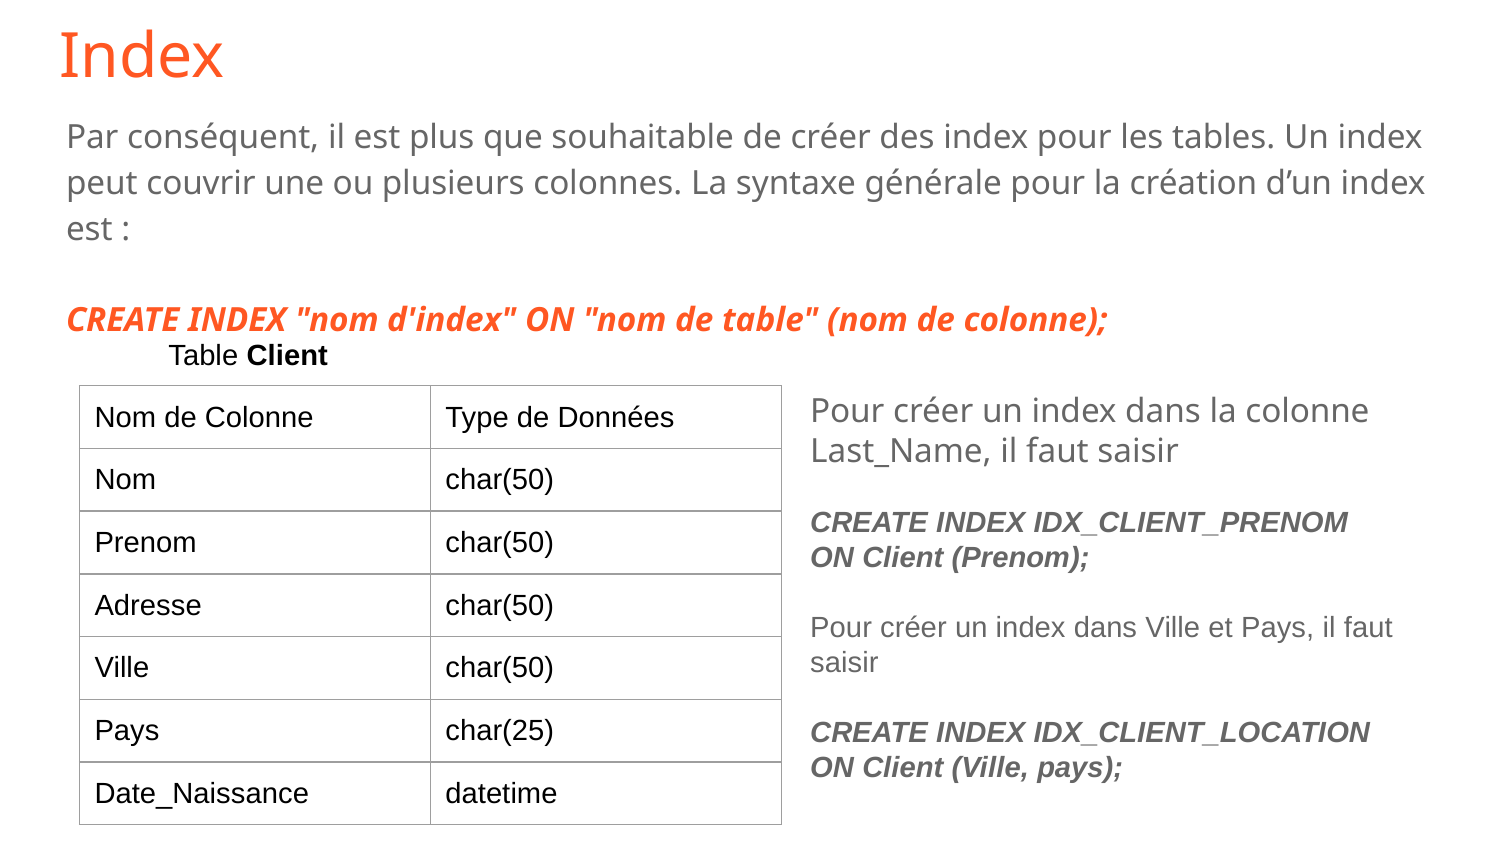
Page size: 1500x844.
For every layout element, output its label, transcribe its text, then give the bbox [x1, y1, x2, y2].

table_cell Ville [80, 637, 430, 699]
table_header Type de Données [431, 386, 781, 448]
table_cell Date_Naissance [80, 763, 430, 824]
table_header Nom de Colonne [80, 386, 430, 448]
text_box Pour créer un index dans la colonne Last_Name, il faut saisir CREATE INDEX IDX_CLIENT_PRENOM ON Client (Prenom); Pour créer un index dans Ville et Pays, il faut saisir CREATE INDEX IDX_CLIENT_LOCATION ON Client (Ville, pays); [795, 373, 1465, 825]
table_cell char(50) [431, 575, 781, 636]
text_box Table Client [153, 321, 652, 380]
list Par conséquent, il est plus que souhaitable de créer des index pour les tables. Un index peut couvrir une ou plusieurs colonnes. La syntaxe générale pour la création d’un index est : CREATE INDEX "nom d'index" ON "nom de table" (nom de colonne); [51, 93, 1449, 824]
table_cell Nom [80, 449, 430, 510]
table_cell char(50) [431, 449, 781, 510]
table_cell char(25) [431, 700, 781, 761]
table_cell Pays [80, 700, 430, 761]
title Index [44, 0, 1443, 94]
table_cell char(50) [431, 512, 781, 573]
table_cell char(50) [431, 637, 781, 699]
table_cell Prenom [80, 512, 430, 573]
table_cell Adresse [80, 575, 430, 636]
table_cell datetime [431, 763, 781, 824]
